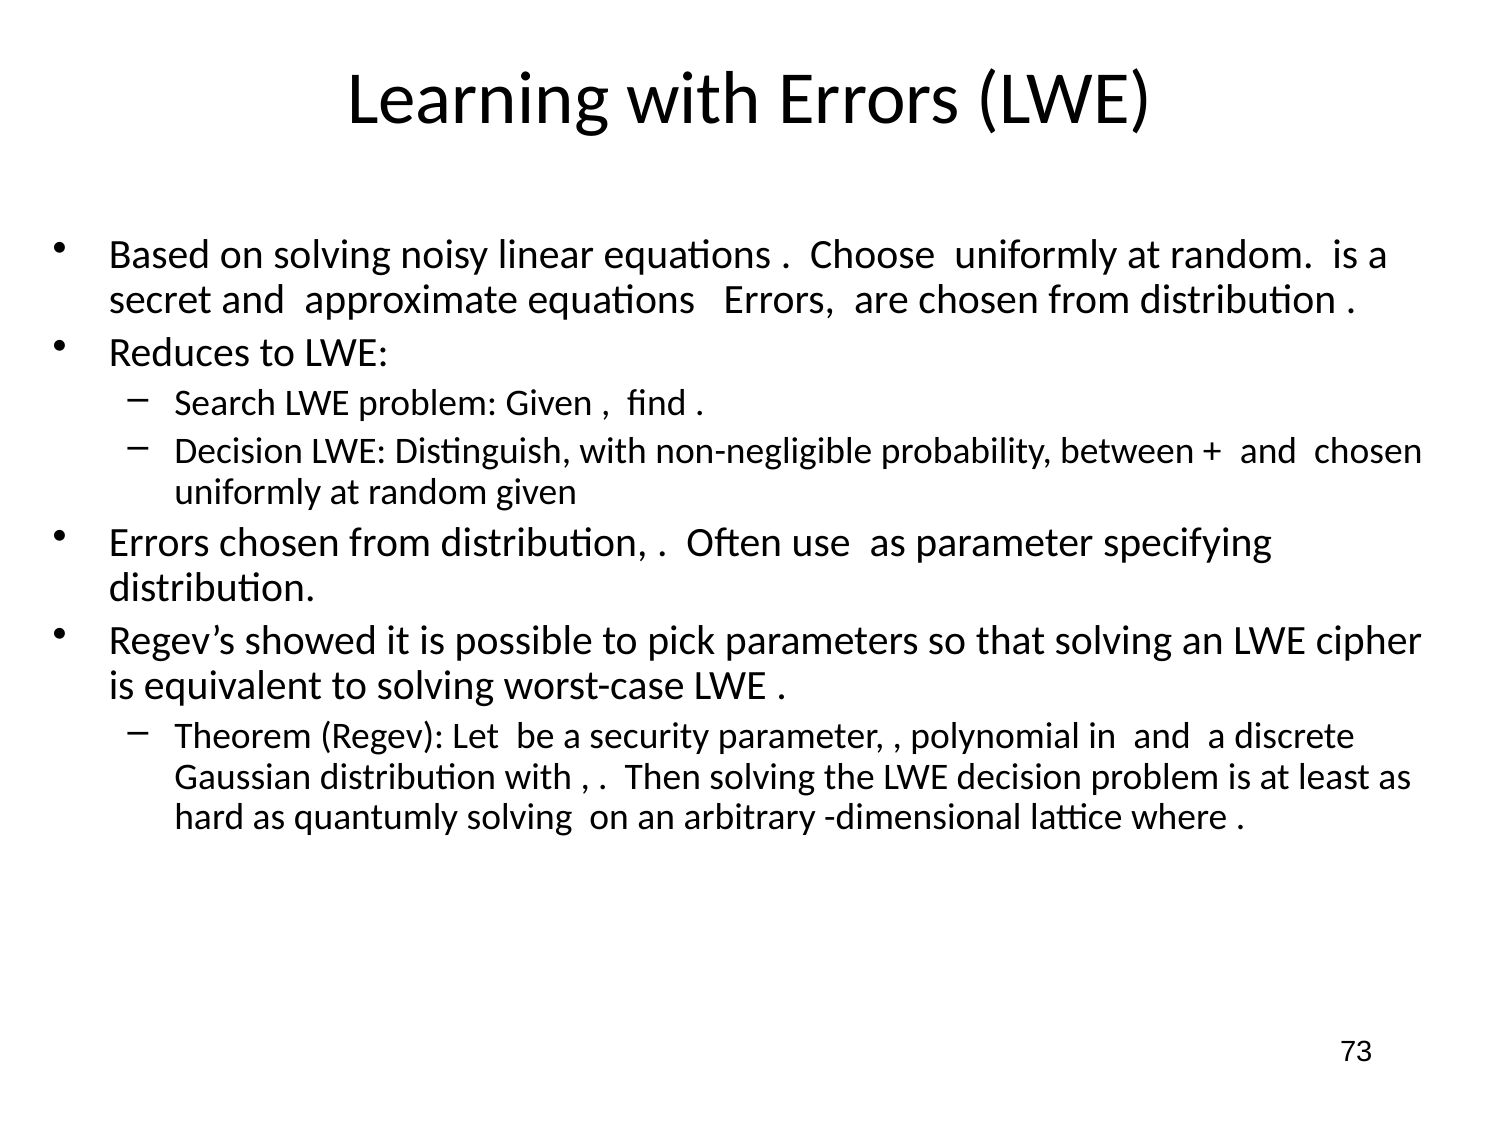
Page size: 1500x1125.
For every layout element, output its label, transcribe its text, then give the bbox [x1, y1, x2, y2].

slide_number 73 [1074, 1024, 1388, 1101]
title Learning with Errors (LWE) [112, 12, 1388, 176]
